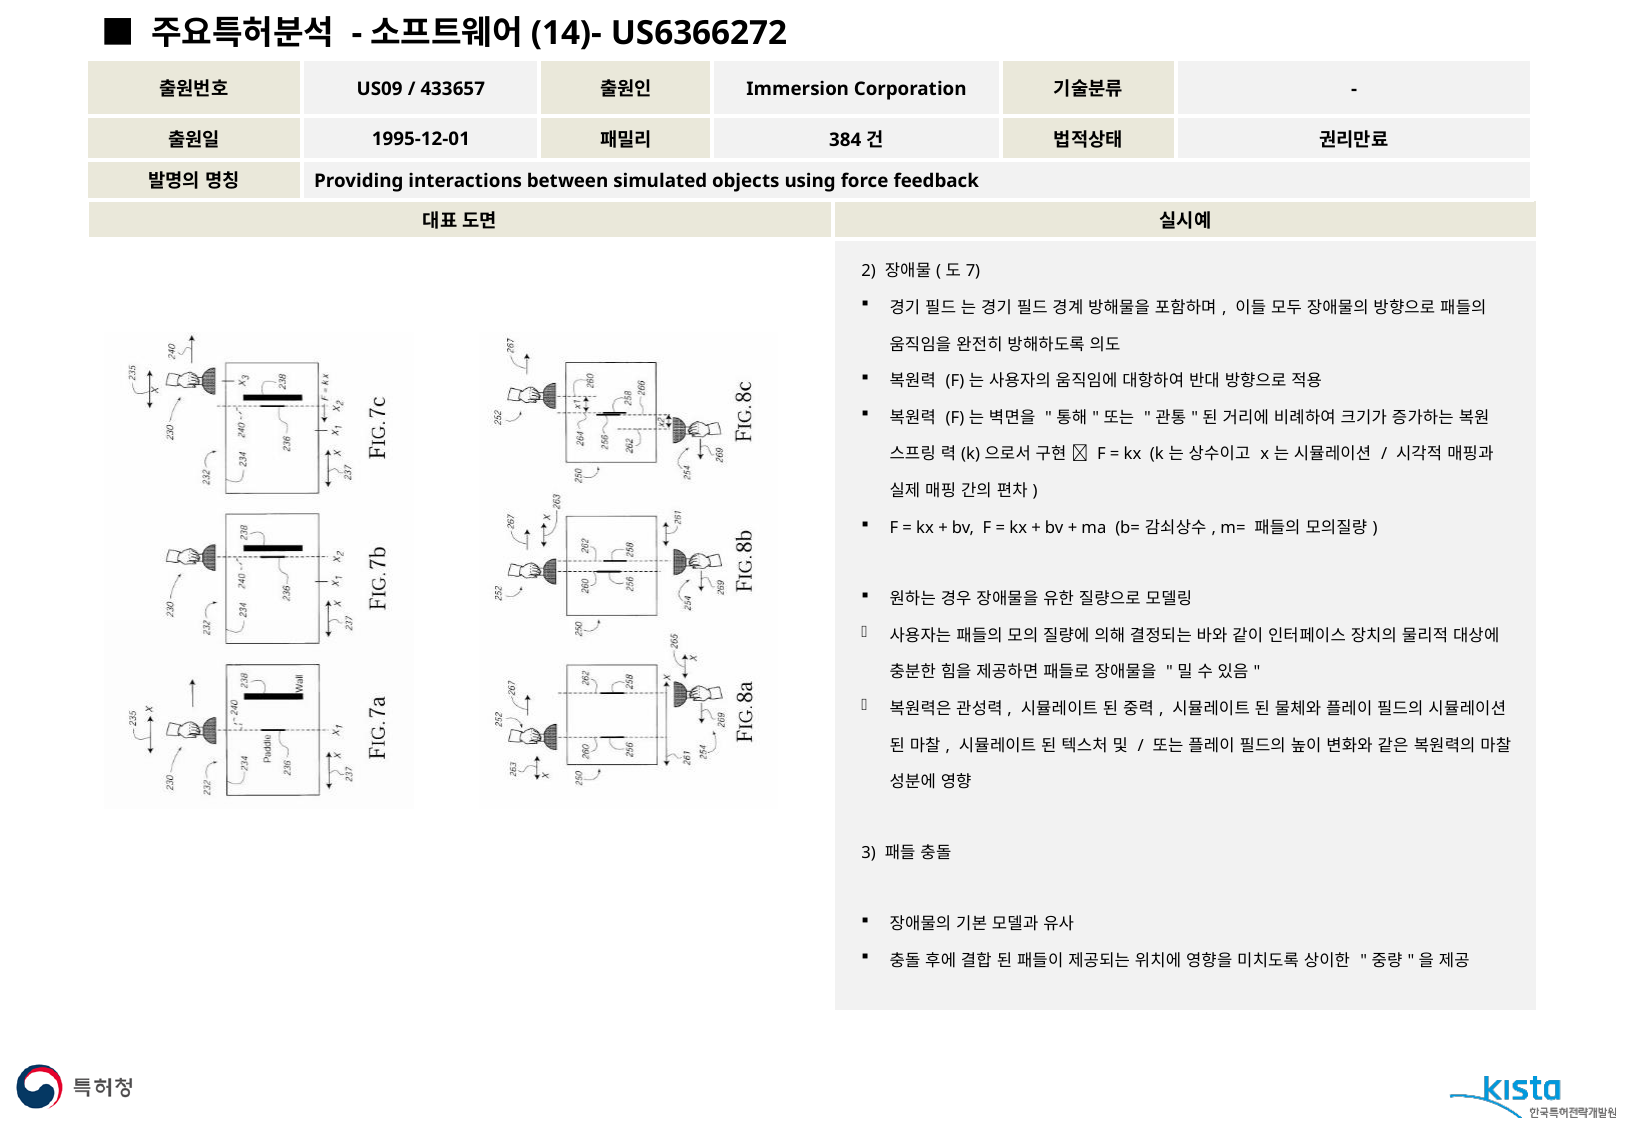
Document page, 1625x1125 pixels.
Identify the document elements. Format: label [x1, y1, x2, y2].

picture [1449, 1076, 1516, 1118]
table_cell [1003, 118, 1174, 158]
table_header [541, 61, 710, 114]
text_box [86, 10, 506, 52]
table_header [1178, 61, 1530, 114]
table_header [714, 61, 999, 114]
table_header [1003, 61, 1174, 114]
table_cell [304, 162, 1530, 198]
table_cell [87, 241, 831, 1010]
table_cell [88, 162, 300, 198]
table_header [89, 202, 831, 237]
picture [103, 331, 414, 810]
picture [1489, 1076, 1616, 1118]
table_header [835, 201, 1536, 237]
table_cell [541, 118, 710, 158]
table_header [88, 61, 300, 114]
table_cell [1178, 118, 1530, 158]
table_header [304, 61, 537, 114]
table_cell [88, 118, 300, 158]
table_cell [304, 118, 537, 158]
picture [10, 1058, 141, 1116]
table_cell [714, 118, 999, 158]
picture [479, 331, 778, 810]
table_cell [835, 241, 1536, 1010]
